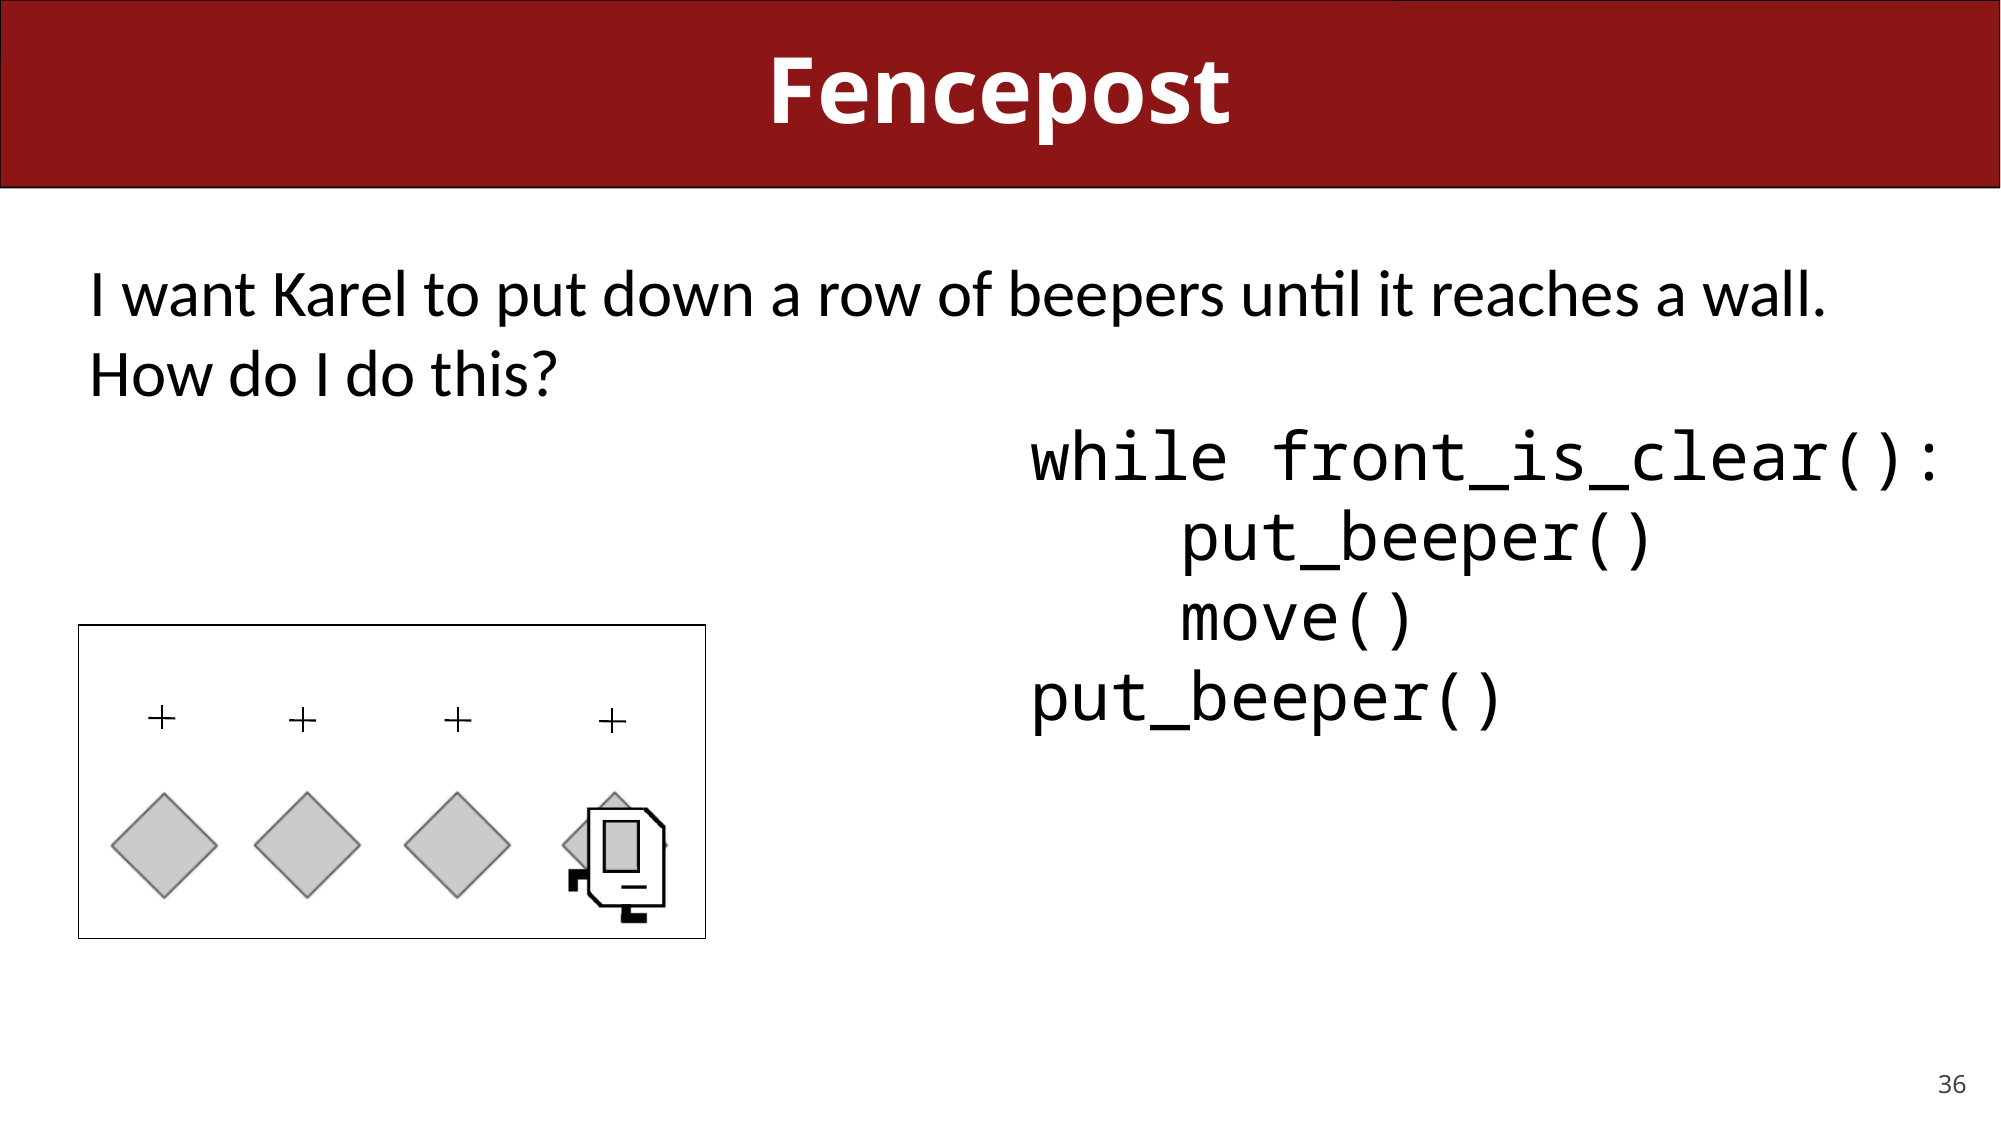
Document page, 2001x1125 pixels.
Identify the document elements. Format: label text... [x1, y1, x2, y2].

text_box I want Karel to put down a row of beepers until it reaches a wall. How do I do this? [75, 242, 1925, 418]
picture [399, 787, 518, 908]
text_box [289, 706, 317, 732]
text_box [148, 704, 176, 730]
picture [249, 787, 368, 908]
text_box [599, 707, 627, 733]
title Fencepost [75, 0, 1925, 188]
text_box [78, 624, 706, 939]
text_box while front_is_clear(): put_beeper() move() put_beeper() [1015, 406, 1966, 741]
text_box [444, 706, 472, 732]
picture [553, 787, 688, 933]
picture [106, 788, 225, 908]
